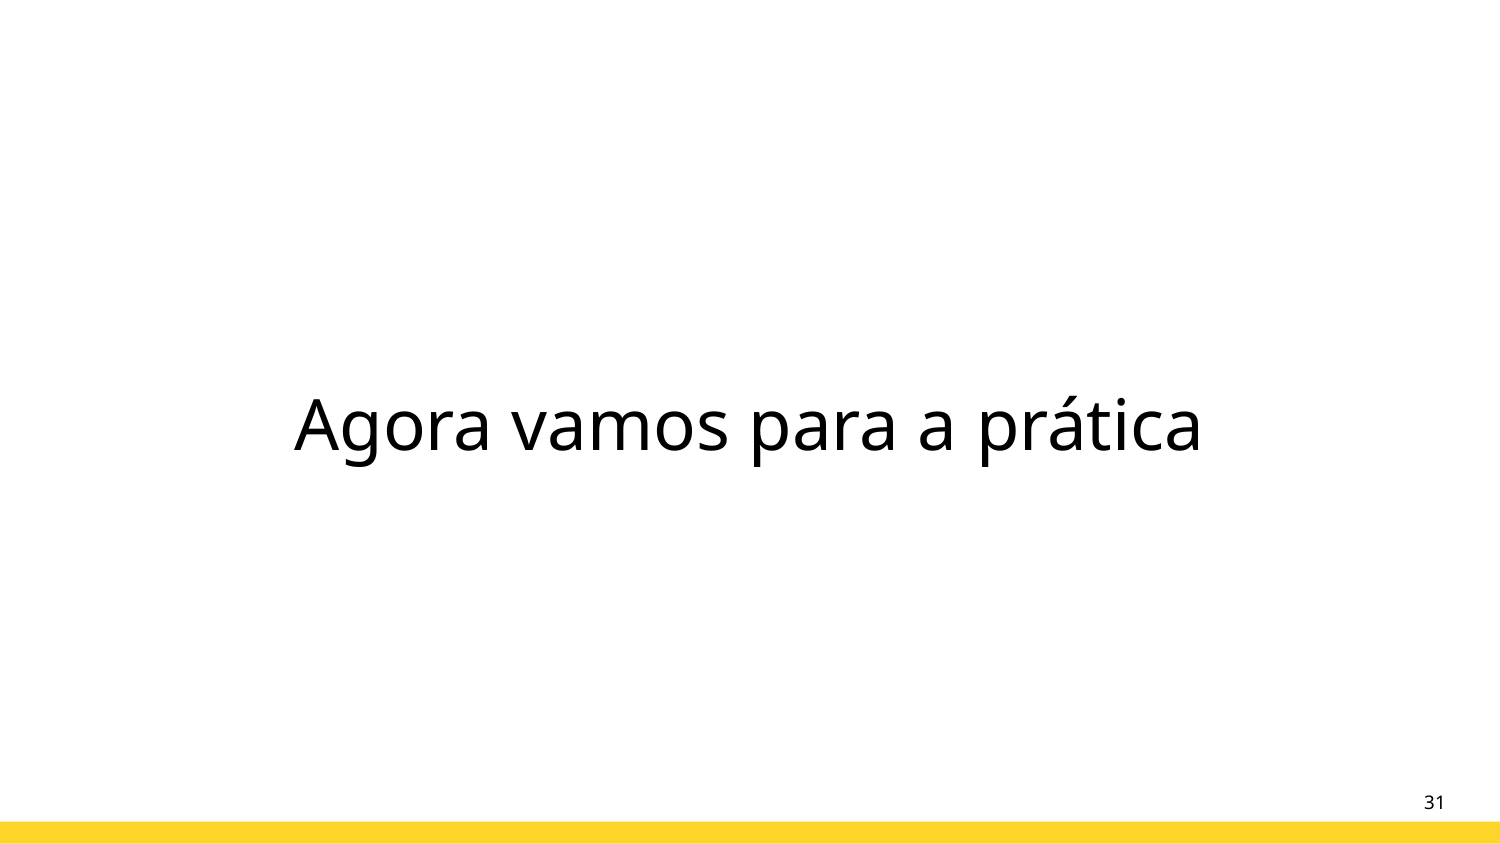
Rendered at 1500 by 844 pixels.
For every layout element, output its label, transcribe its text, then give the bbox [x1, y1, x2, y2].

text_box [0, 821, 1500, 844]
slide_number ‹#› [1415, 795, 1451, 822]
text_box Agora vamos para a prática [93, 385, 1407, 458]
